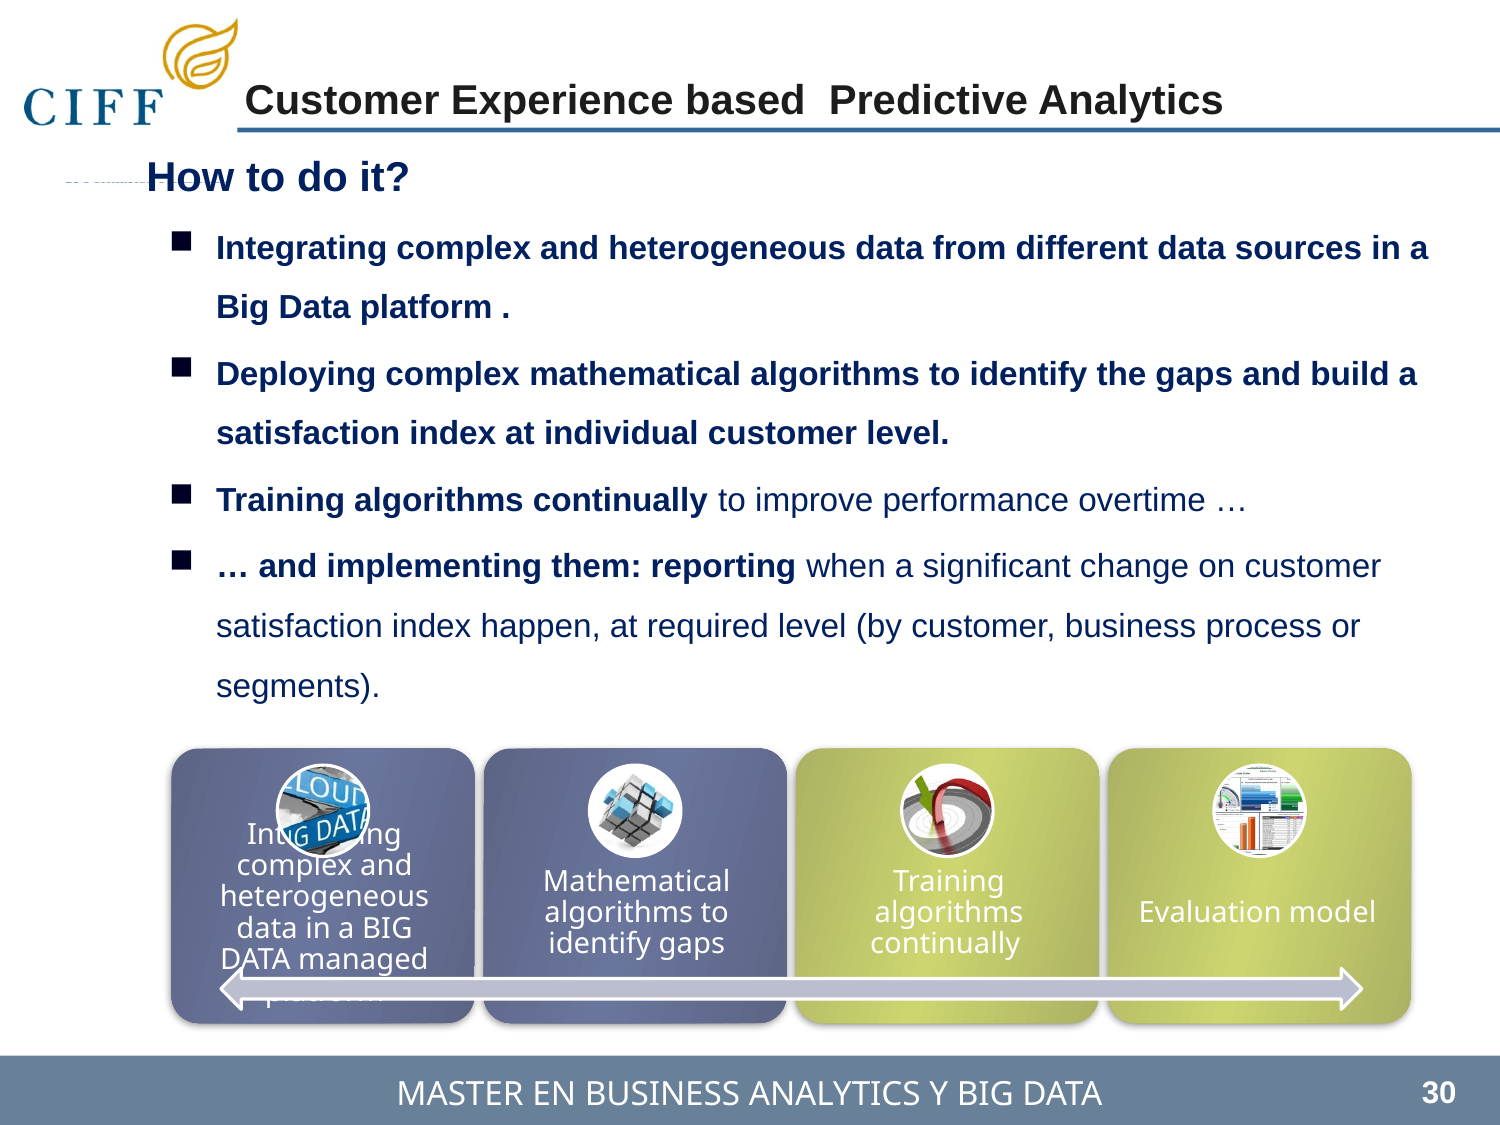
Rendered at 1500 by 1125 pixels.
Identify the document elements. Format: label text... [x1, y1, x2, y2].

slide_number 30 [1385, 1064, 1494, 1121]
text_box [170, 748, 1412, 1024]
picture [24, 17, 229, 129]
list How to do it? Integrating complex and heterogeneous data from different data sources in a Big Data platform . Deploying complex mathematical algorithms to identify the gaps and build a satisfaction index at individual customer level. Training algorithms continually to improve performance overtime … … and implementing them: reporting when a significant change on customer satisfaction index happen, at required level (by customer, business process or segments). [75, 141, 1471, 952]
text_box Customer Experience based Predictive Analytics [229, 0, 1484, 131]
